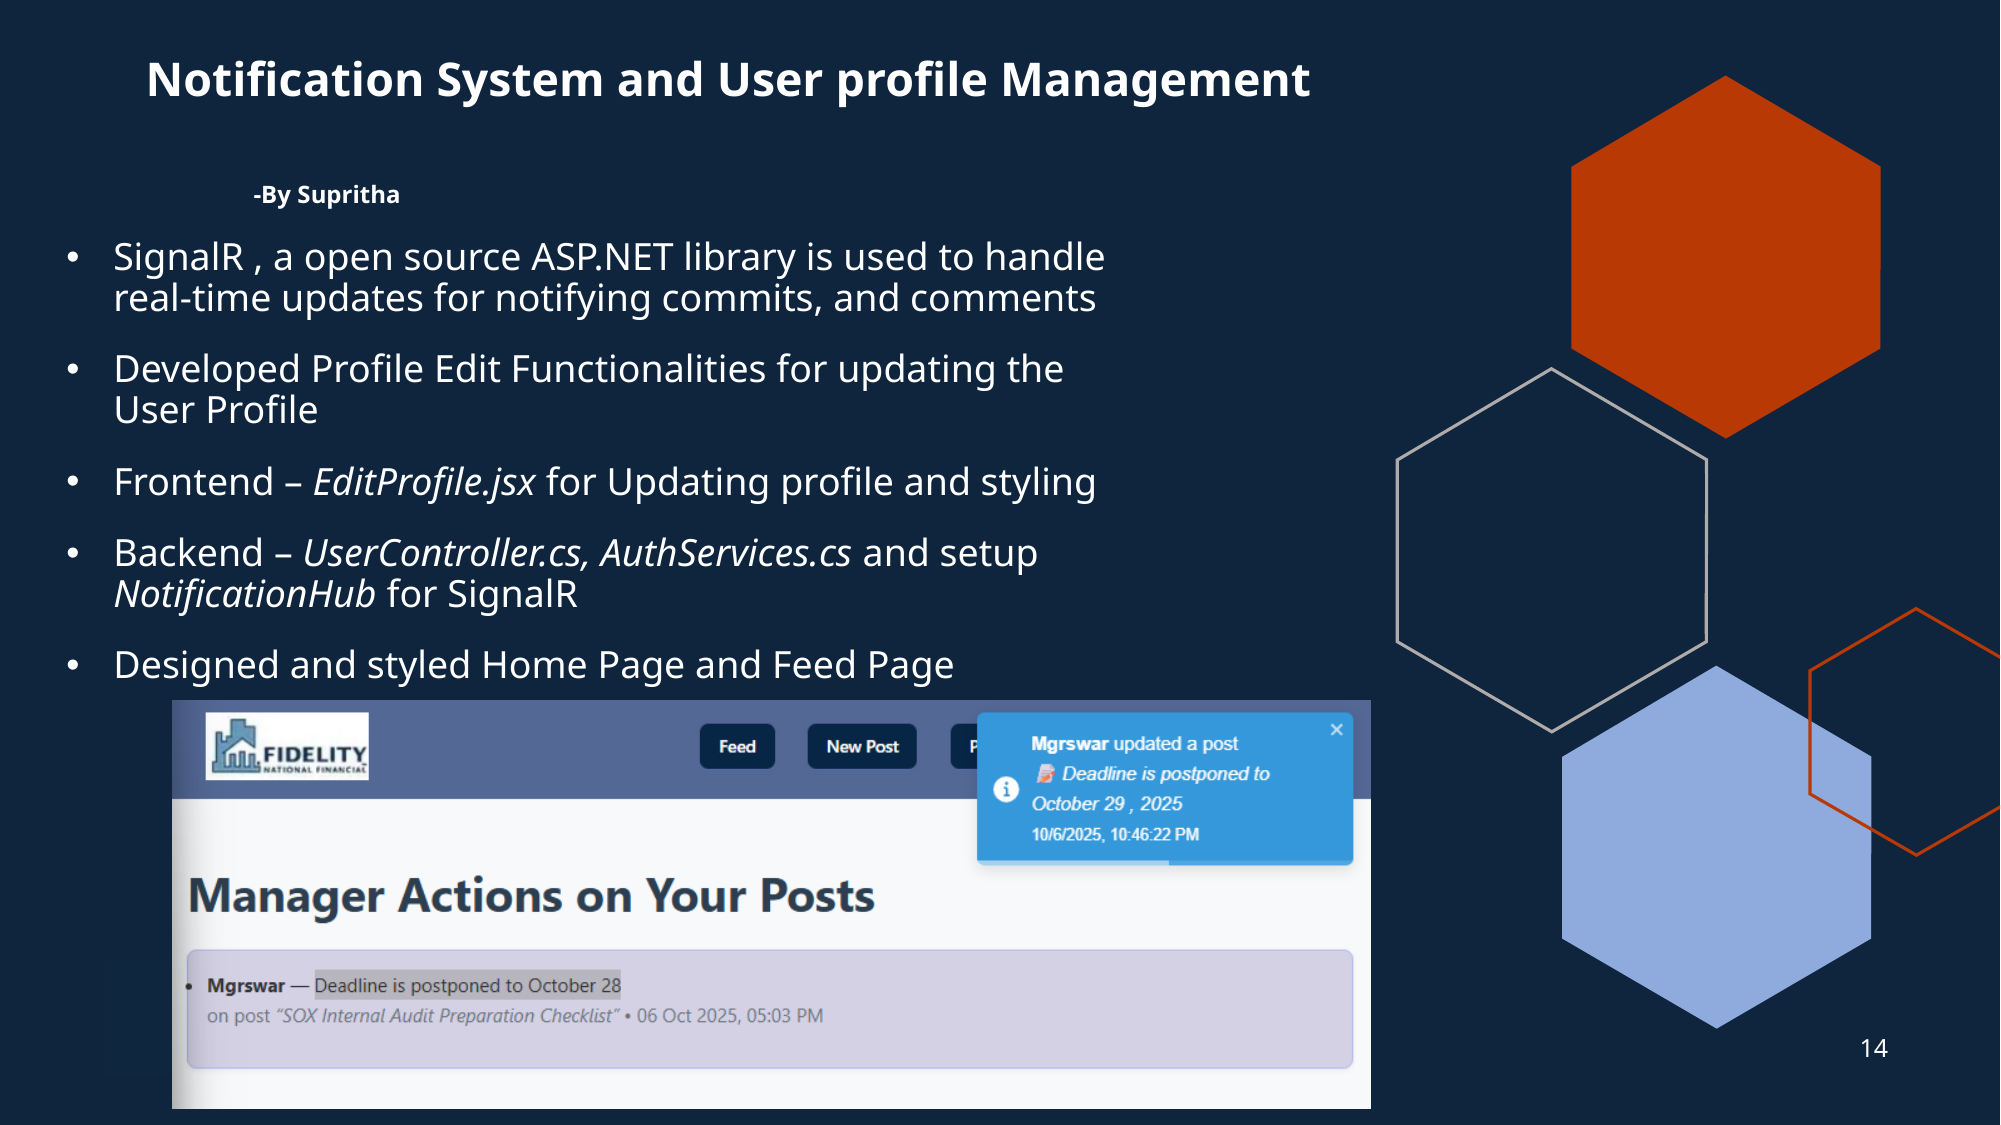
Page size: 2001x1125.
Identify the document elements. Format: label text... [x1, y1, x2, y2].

list SignalR , a open source ASP.NET library is used to handle real-time updates for notifying commits, and comments Developed Profile Edit Functionalities for updating the User Profile Frontend – EditProfile.jsx for Updating profile and styling Backend – UserController.cs, AuthServices.cs and setup NotificationHub for SignalR Designed and styled Home Page and Feed Page [51, 154, 1173, 633]
slide_number 14 [1836, 1020, 1912, 1080]
title Notification System and User profile Management -By Supritha [130, 47, 1383, 223]
picture [172, 700, 1371, 1109]
